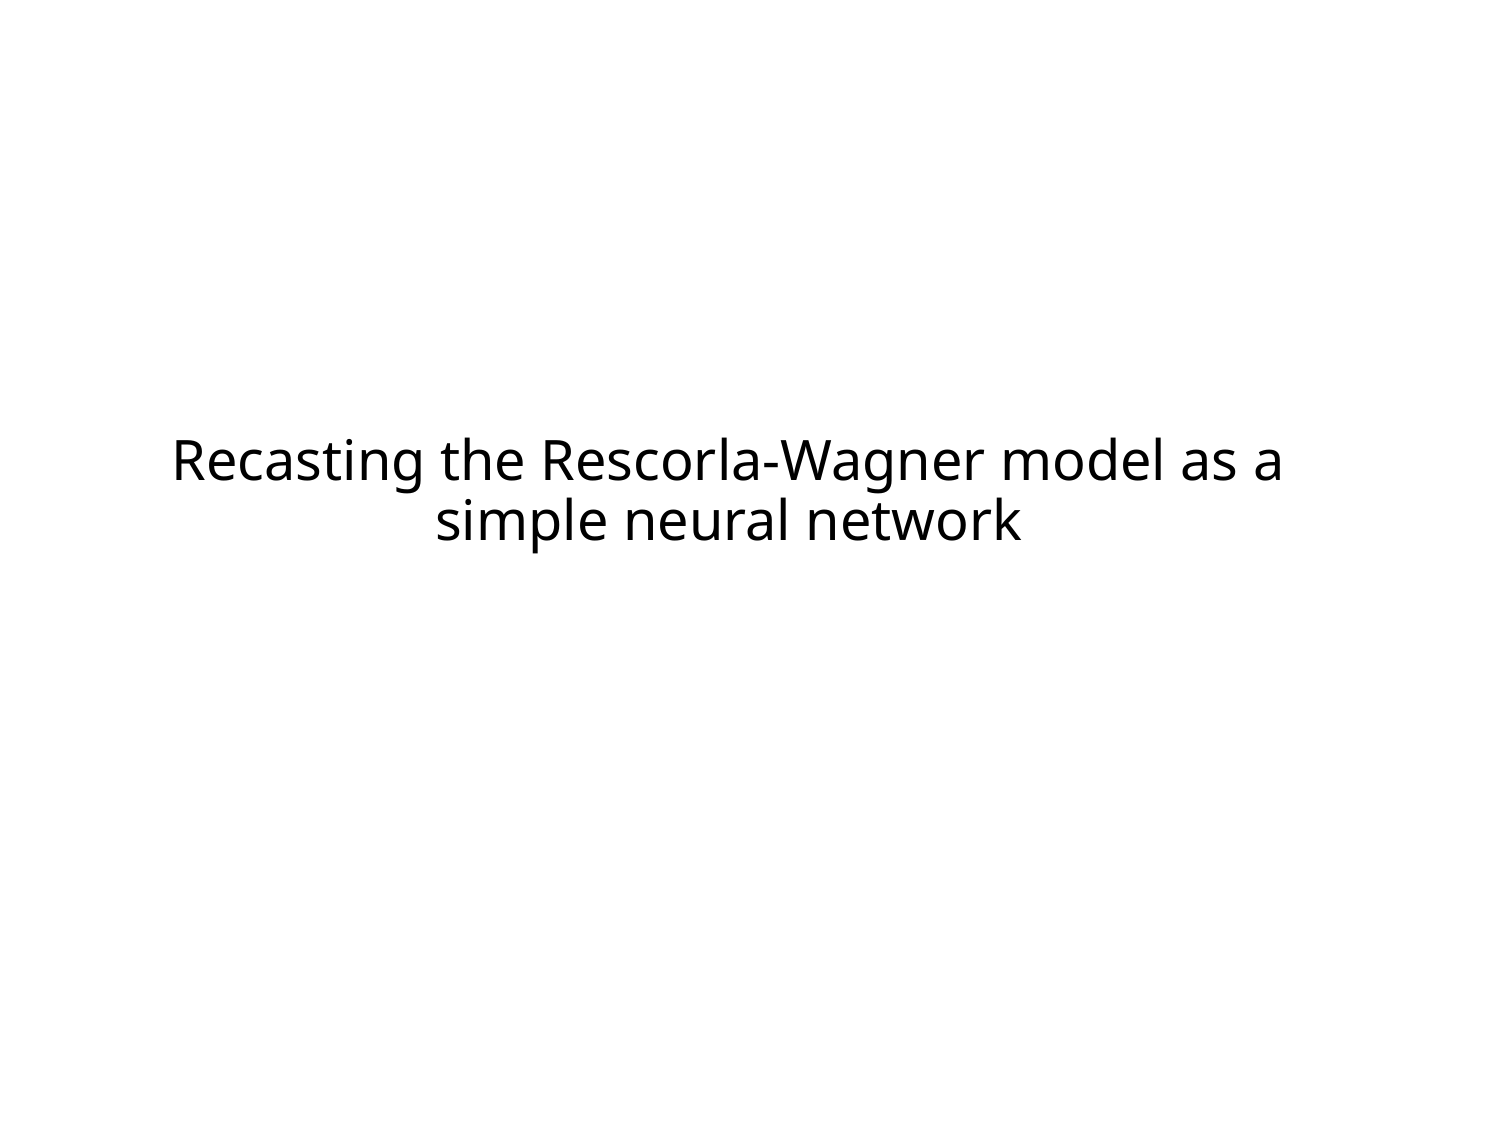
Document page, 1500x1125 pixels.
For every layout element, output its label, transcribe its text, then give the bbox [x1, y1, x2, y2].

title Recasting the Rescorla-Wagner model as a simple neural network [81, 423, 1376, 562]
